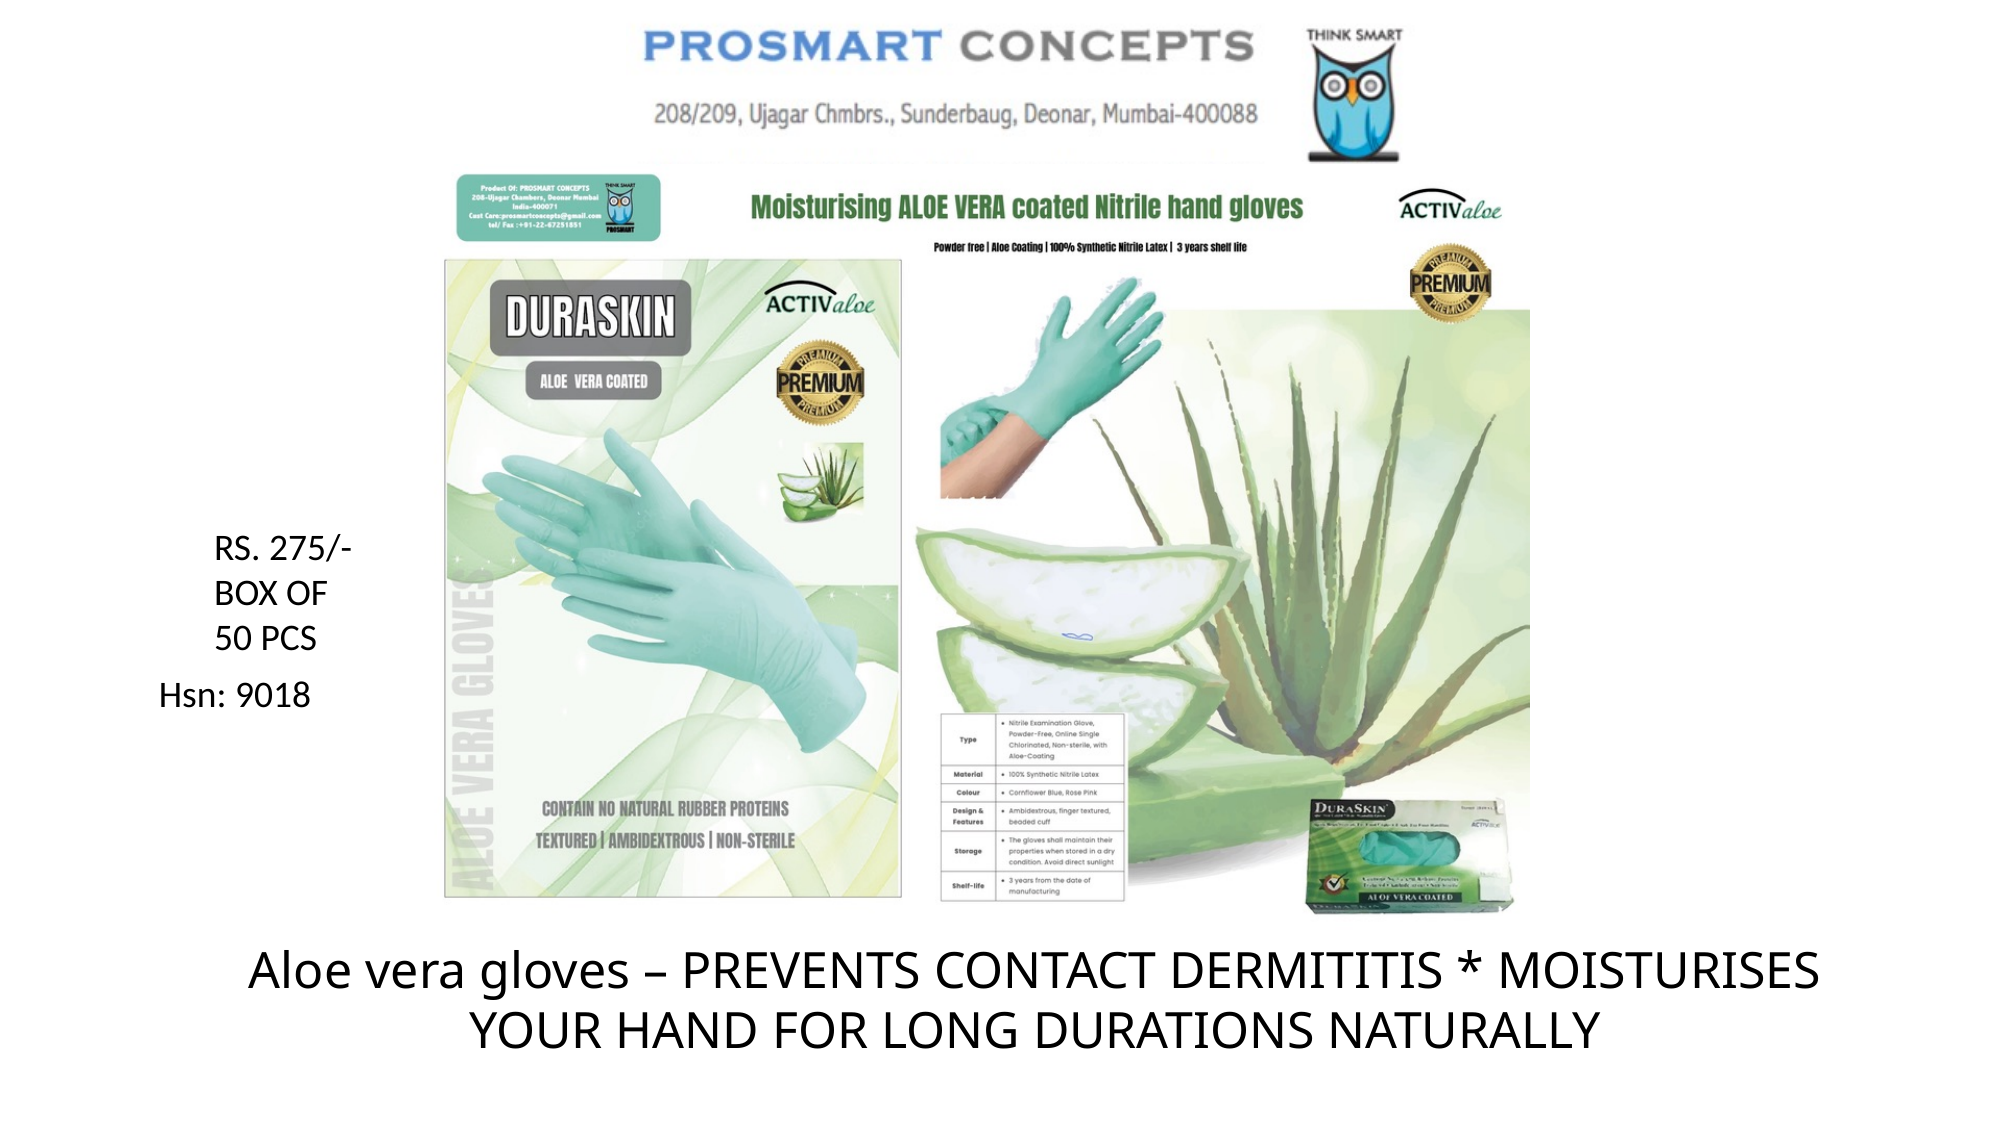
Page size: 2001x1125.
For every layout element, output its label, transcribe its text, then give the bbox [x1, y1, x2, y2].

text_box Aloe vera gloves – PREVENTS CONTACT DERMITITIS * MOISTURISES YOUR HAND FOR LONG DURATIONS NATURALLY [206, 930, 1864, 1066]
text_box RS. 275/- BOX OF 50 PCS [206, 515, 364, 662]
picture [418, 0, 1530, 932]
text_box Hsn: 9018 [151, 662, 418, 723]
